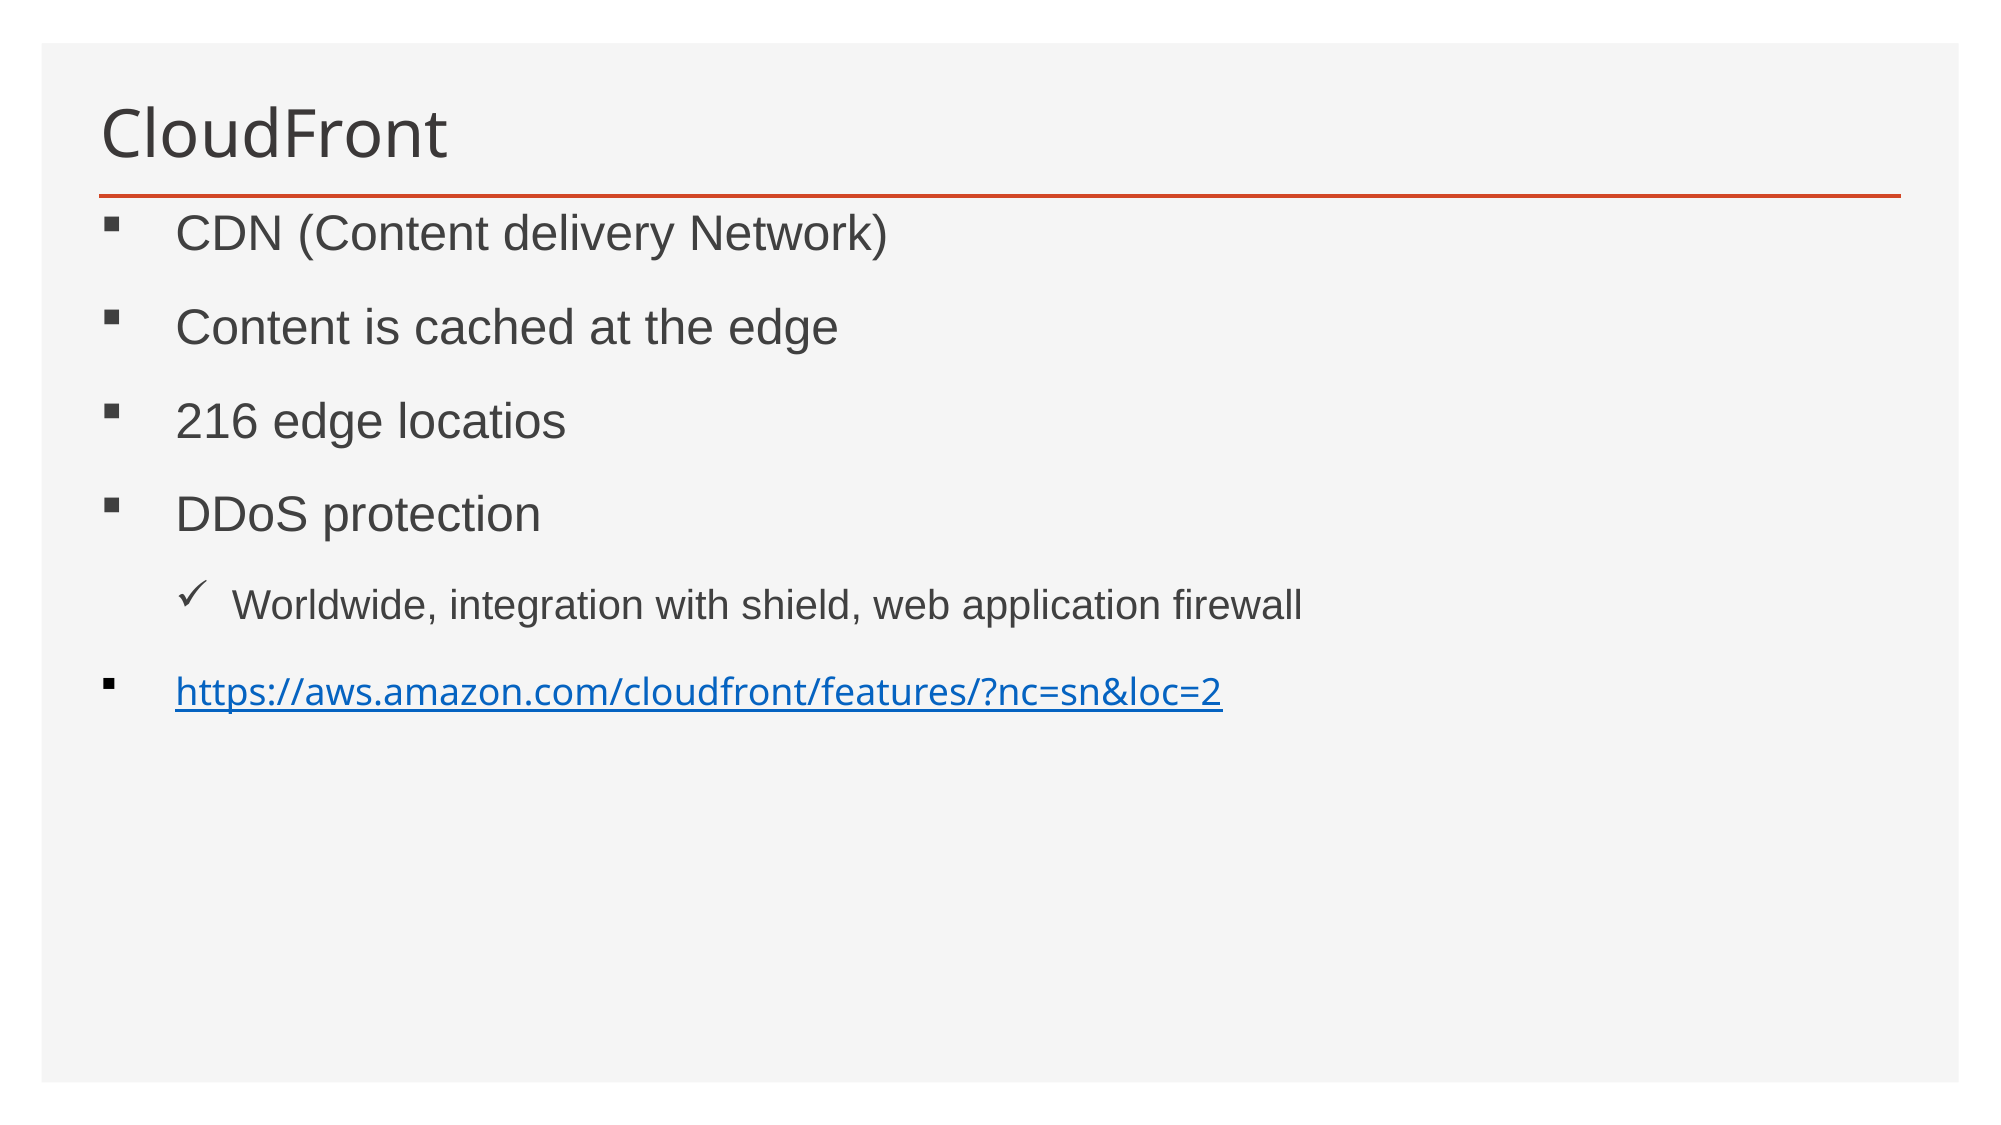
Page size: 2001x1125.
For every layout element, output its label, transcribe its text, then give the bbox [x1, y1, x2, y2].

list CDN (Content delivery Network) Content is cached at the edge 216 edge locatios DDoS protection Worldwide, integration with shield, web application firewall https://aws.amazon.com/cloudfront/features/?nc=sn&loc=2 [85, 204, 1711, 1052]
title CloudFront [85, 73, 1214, 179]
